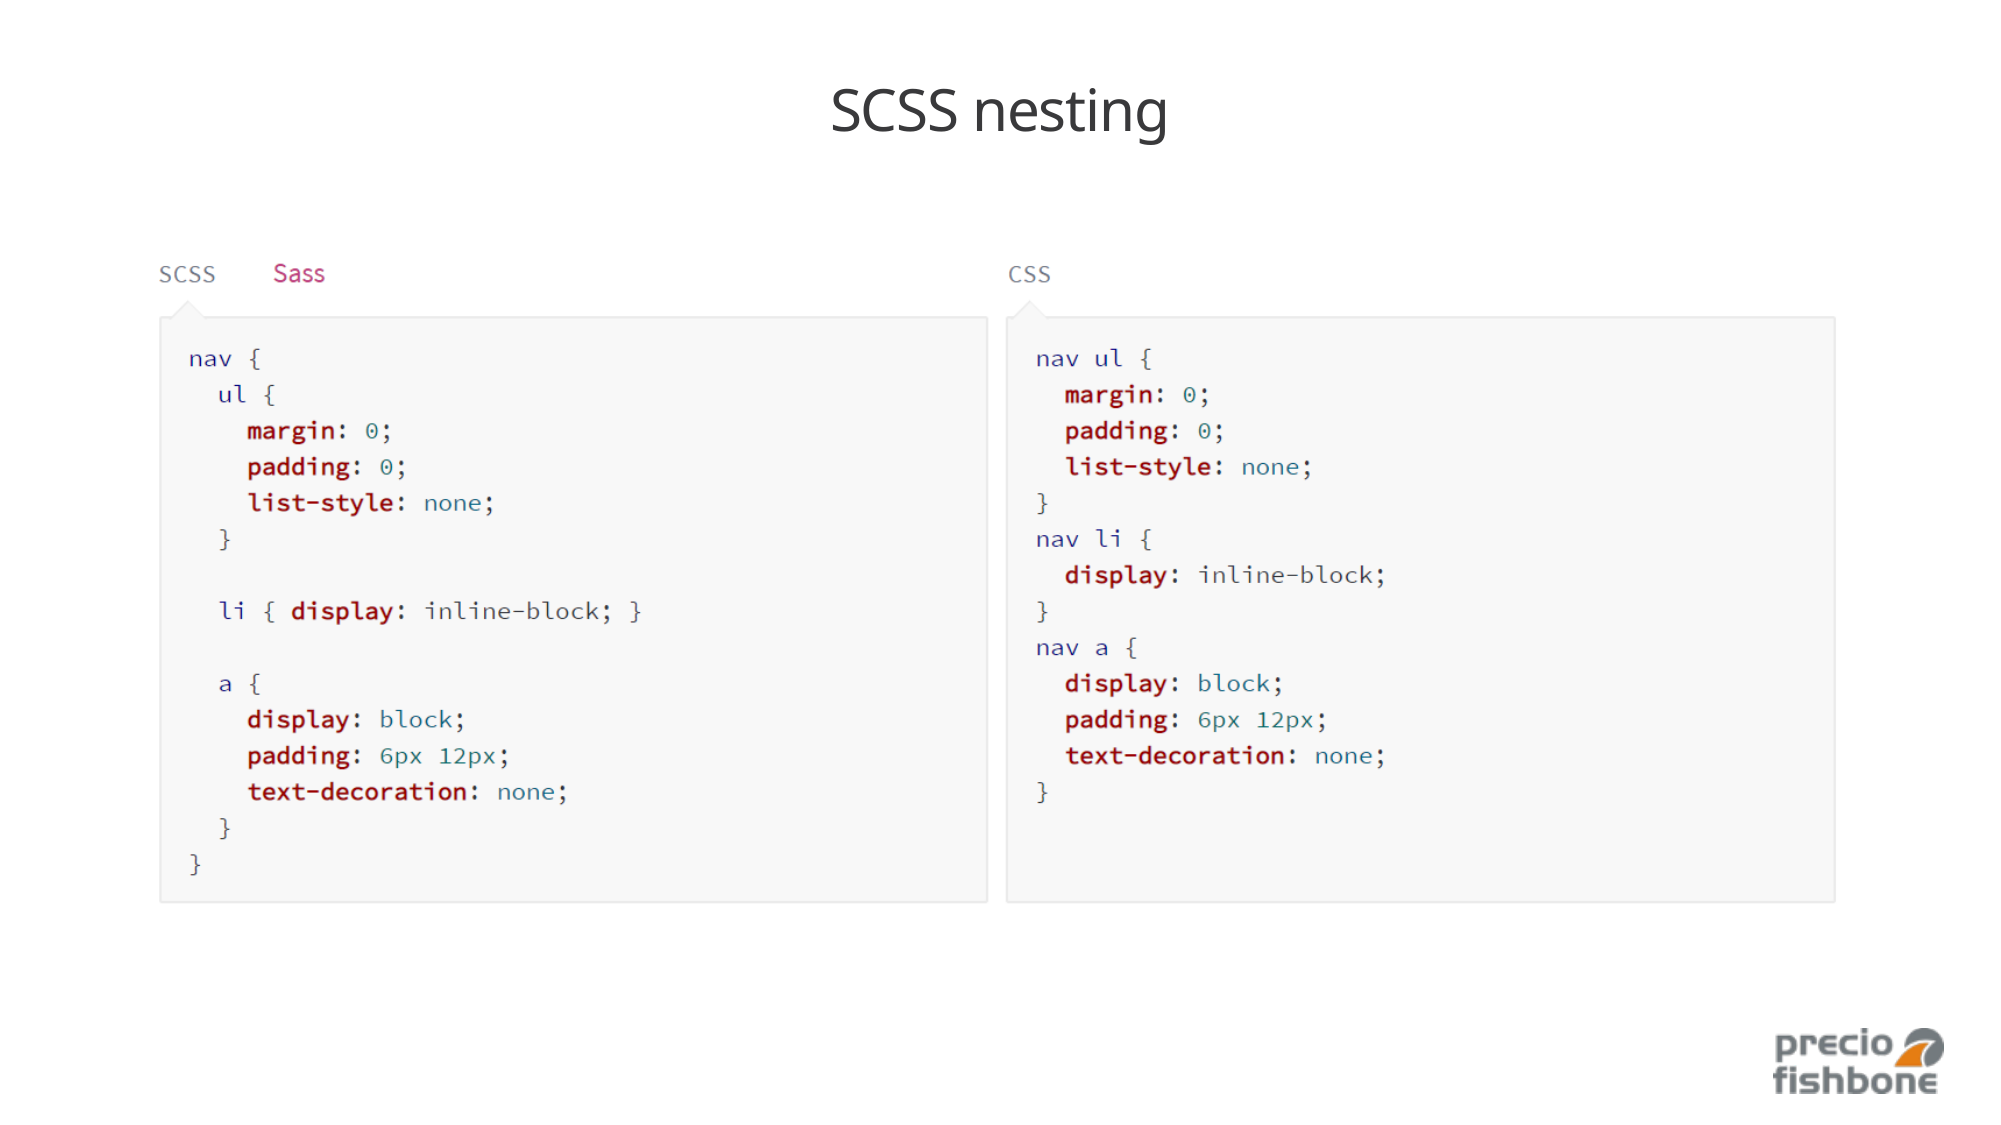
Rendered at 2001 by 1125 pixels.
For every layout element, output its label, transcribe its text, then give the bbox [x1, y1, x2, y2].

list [149, 243, 1851, 916]
title SCSS nesting [150, 45, 1850, 180]
picture [1773, 1028, 1944, 1094]
